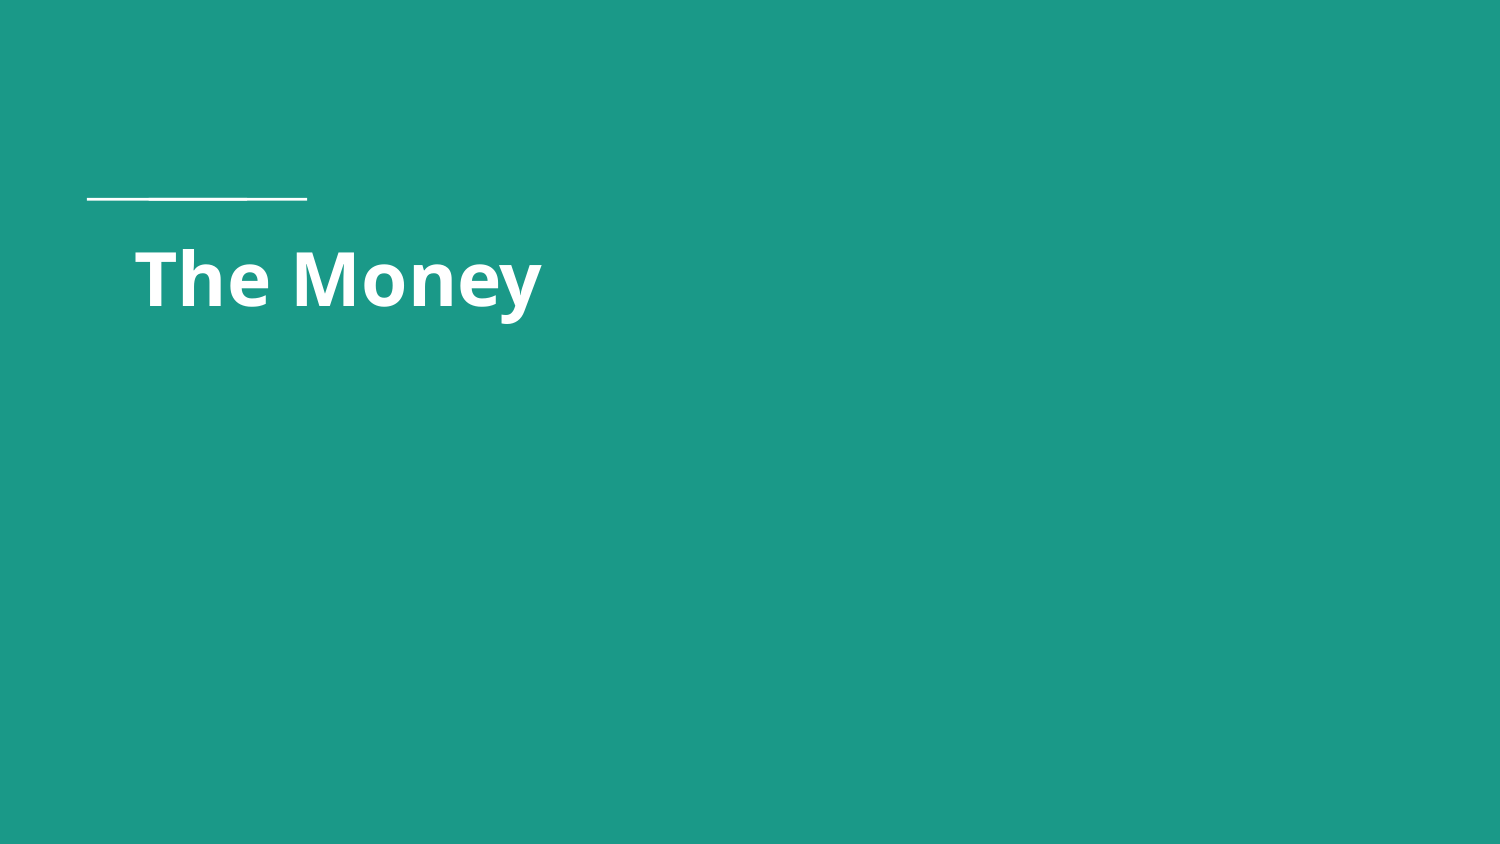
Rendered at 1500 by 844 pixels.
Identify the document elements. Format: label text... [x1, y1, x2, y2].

title The Money [119, 216, 1381, 466]
